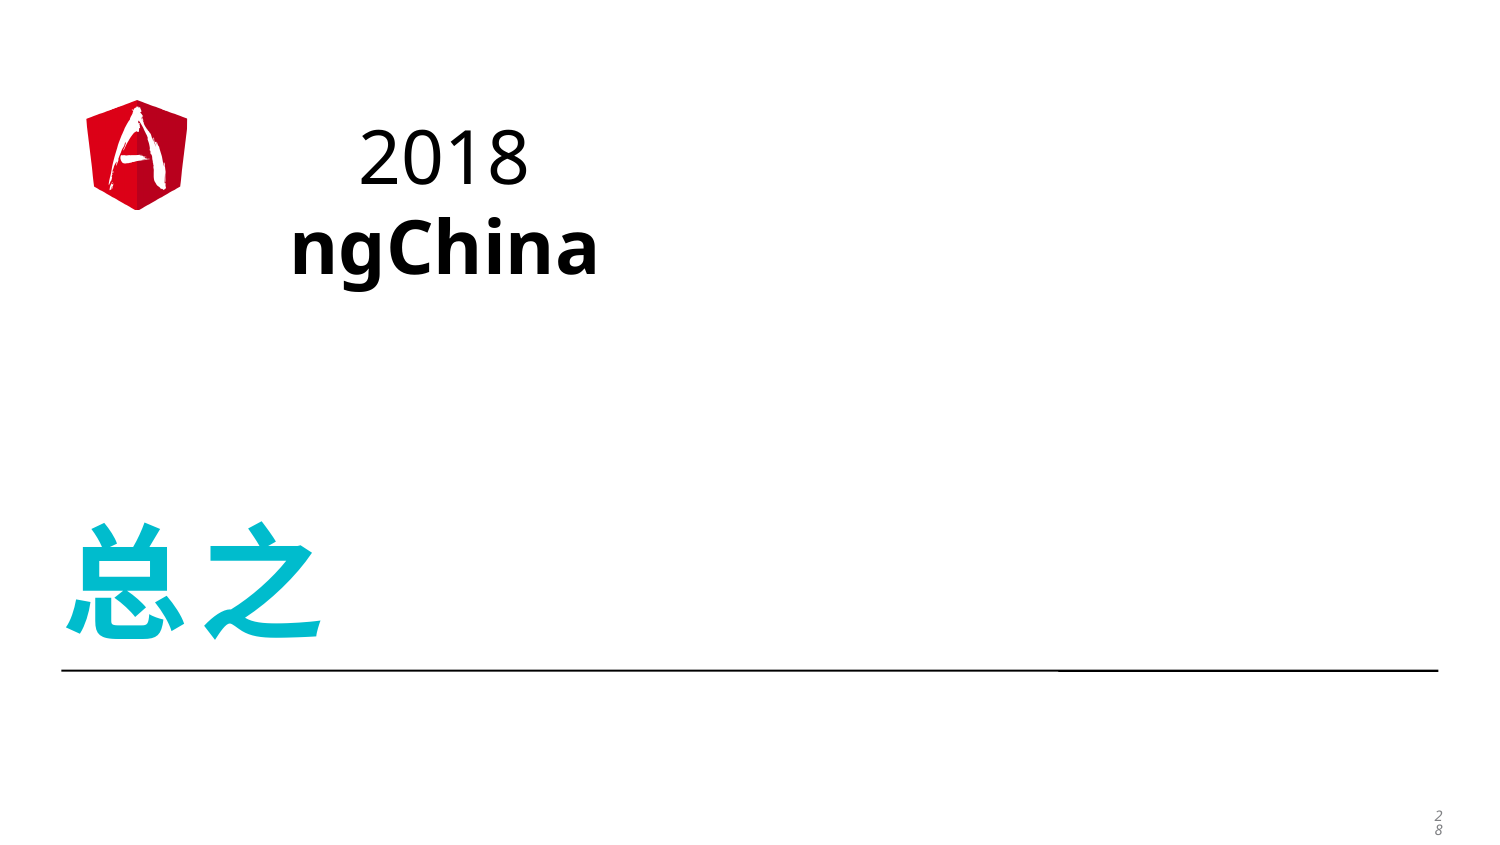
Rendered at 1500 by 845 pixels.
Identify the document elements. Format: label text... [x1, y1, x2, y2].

slide_number 28 [1425, 801, 1457, 827]
title 总之 [62, 165, 1438, 655]
